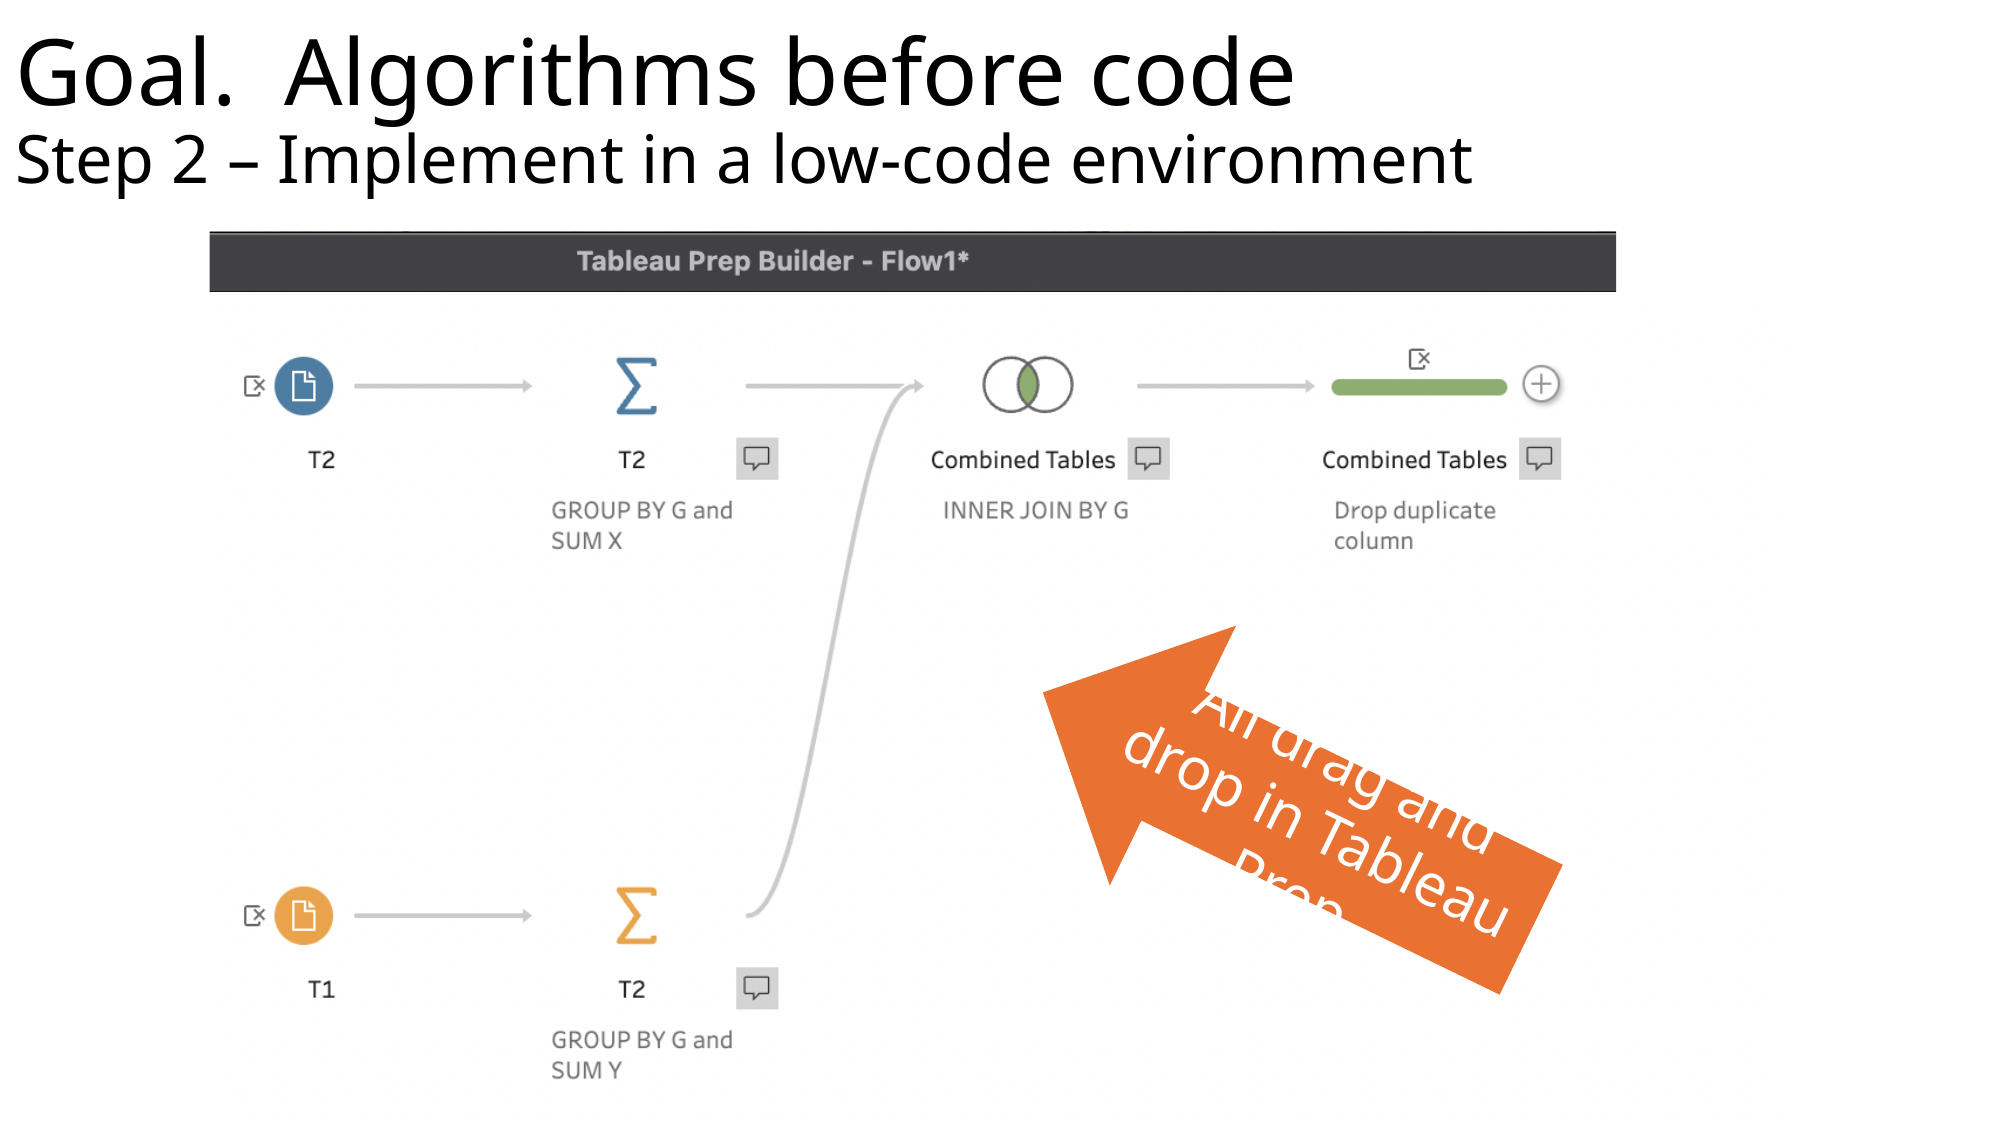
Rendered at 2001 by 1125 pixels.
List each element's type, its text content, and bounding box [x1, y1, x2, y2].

text_box Goal. Algorithms before code Step 2 – Implement in a low-code environment [0, 3, 1725, 221]
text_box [208, 230, 1791, 1122]
